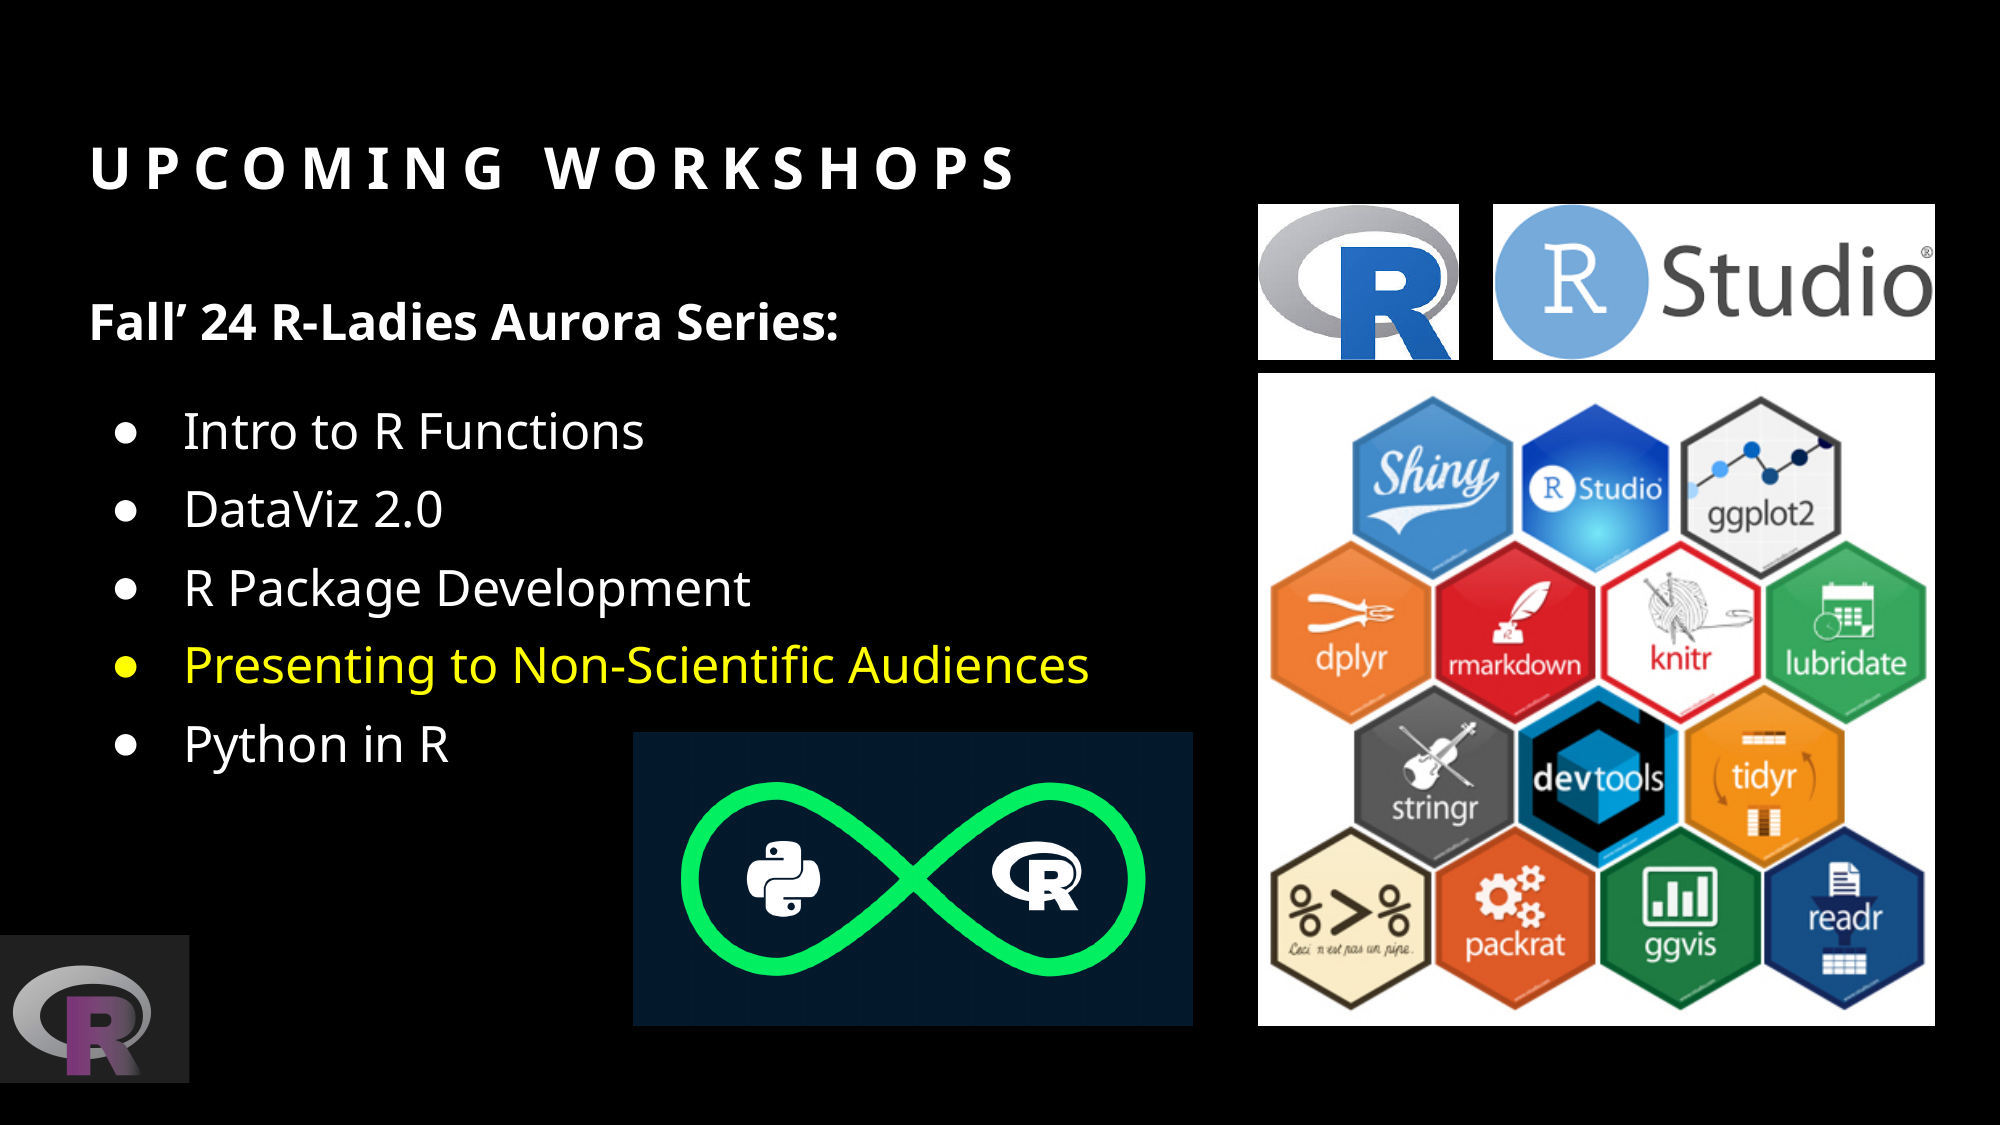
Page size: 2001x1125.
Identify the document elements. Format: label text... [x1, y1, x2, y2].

picture [632, 732, 1193, 1026]
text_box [1258, 204, 1935, 1026]
list Fall’ 24 R-Ladies Aurora Series: Intro to R Functions DataViz 2.0 R Package Development Presenting to Non-Scientific Audiences Python in R [68, 252, 1159, 850]
title Upcoming Workshops [68, 97, 1150, 223]
picture [0, 935, 190, 1083]
